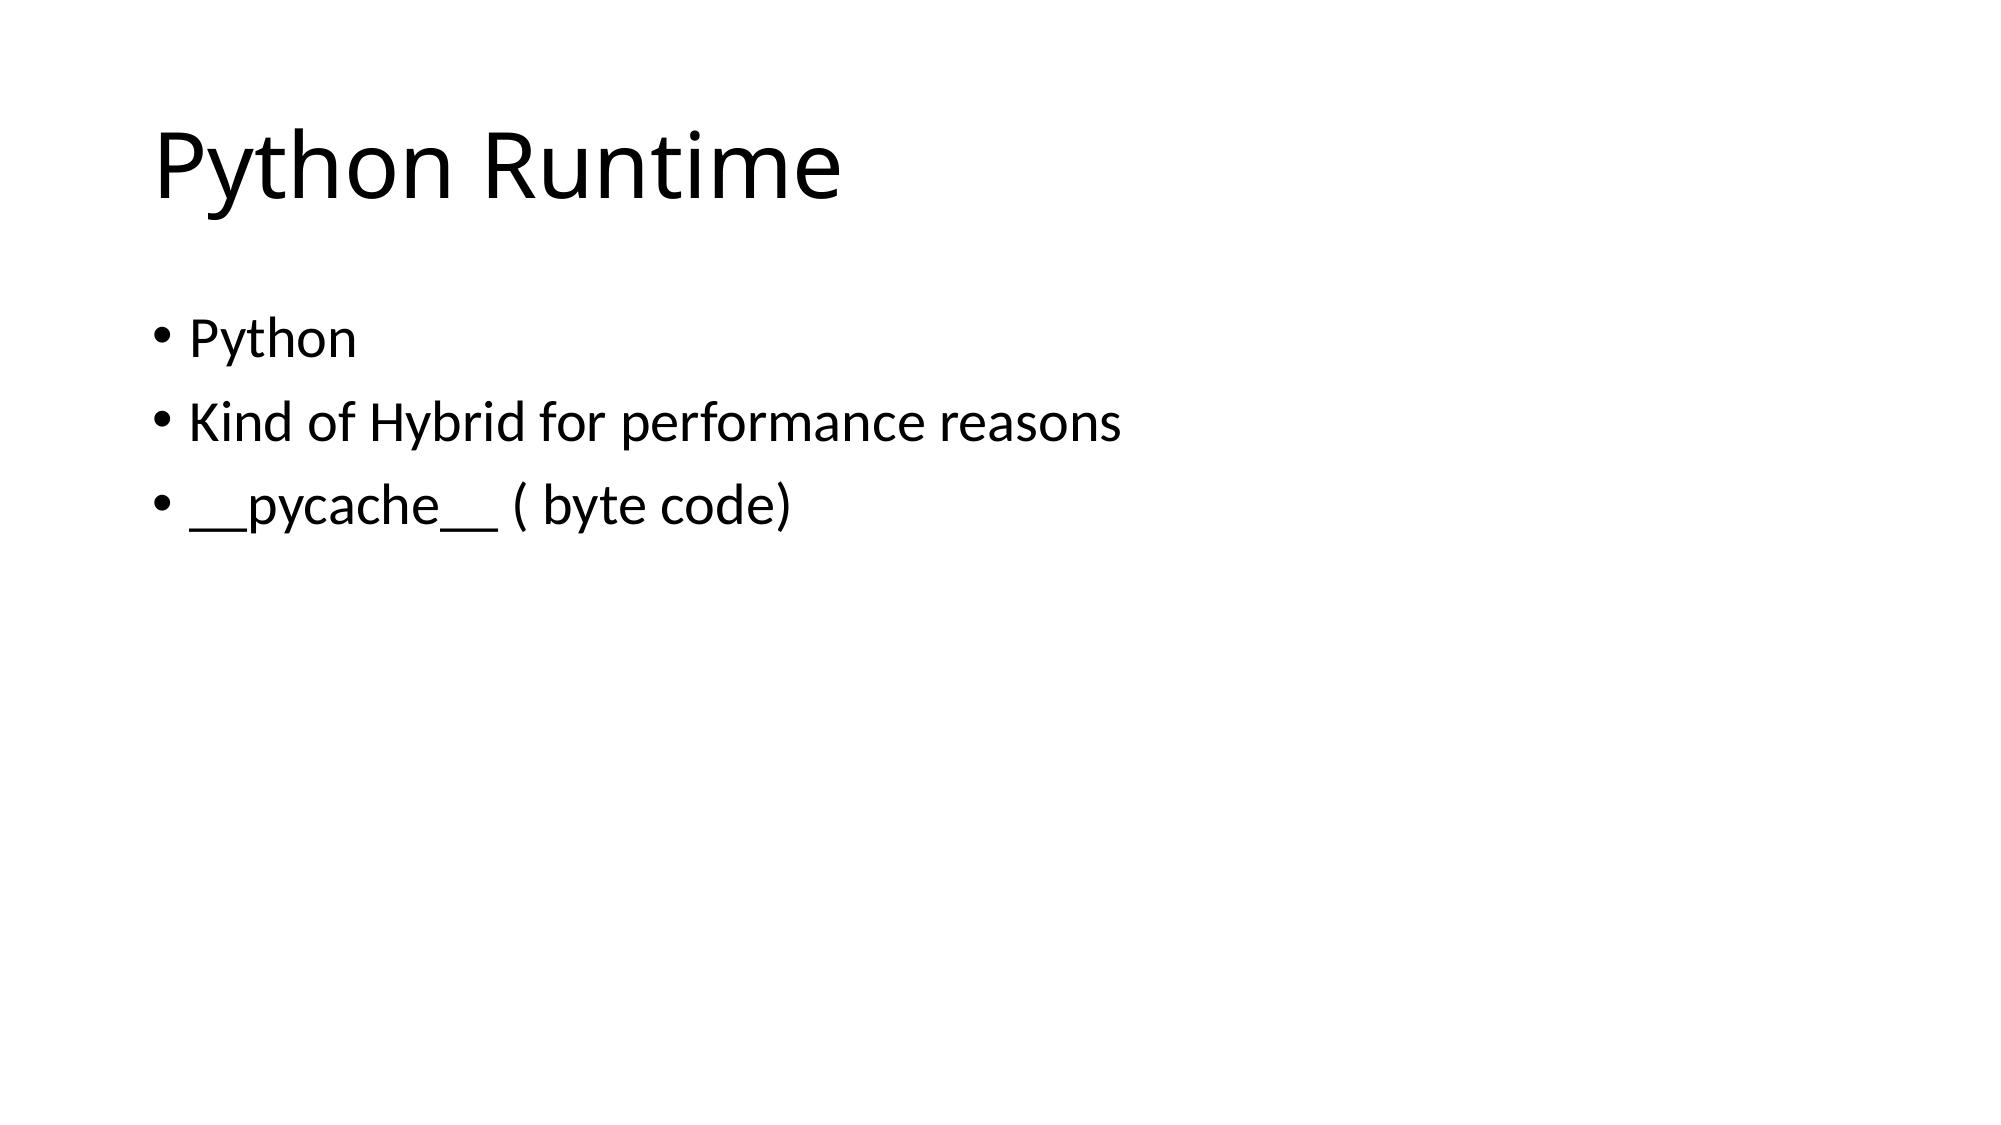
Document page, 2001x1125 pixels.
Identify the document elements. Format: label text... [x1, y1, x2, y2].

title Python Runtime [137, 59, 1863, 278]
list Python Kind of Hybrid for performance reasons __pycache__ ( byte code) [137, 299, 1863, 1014]
